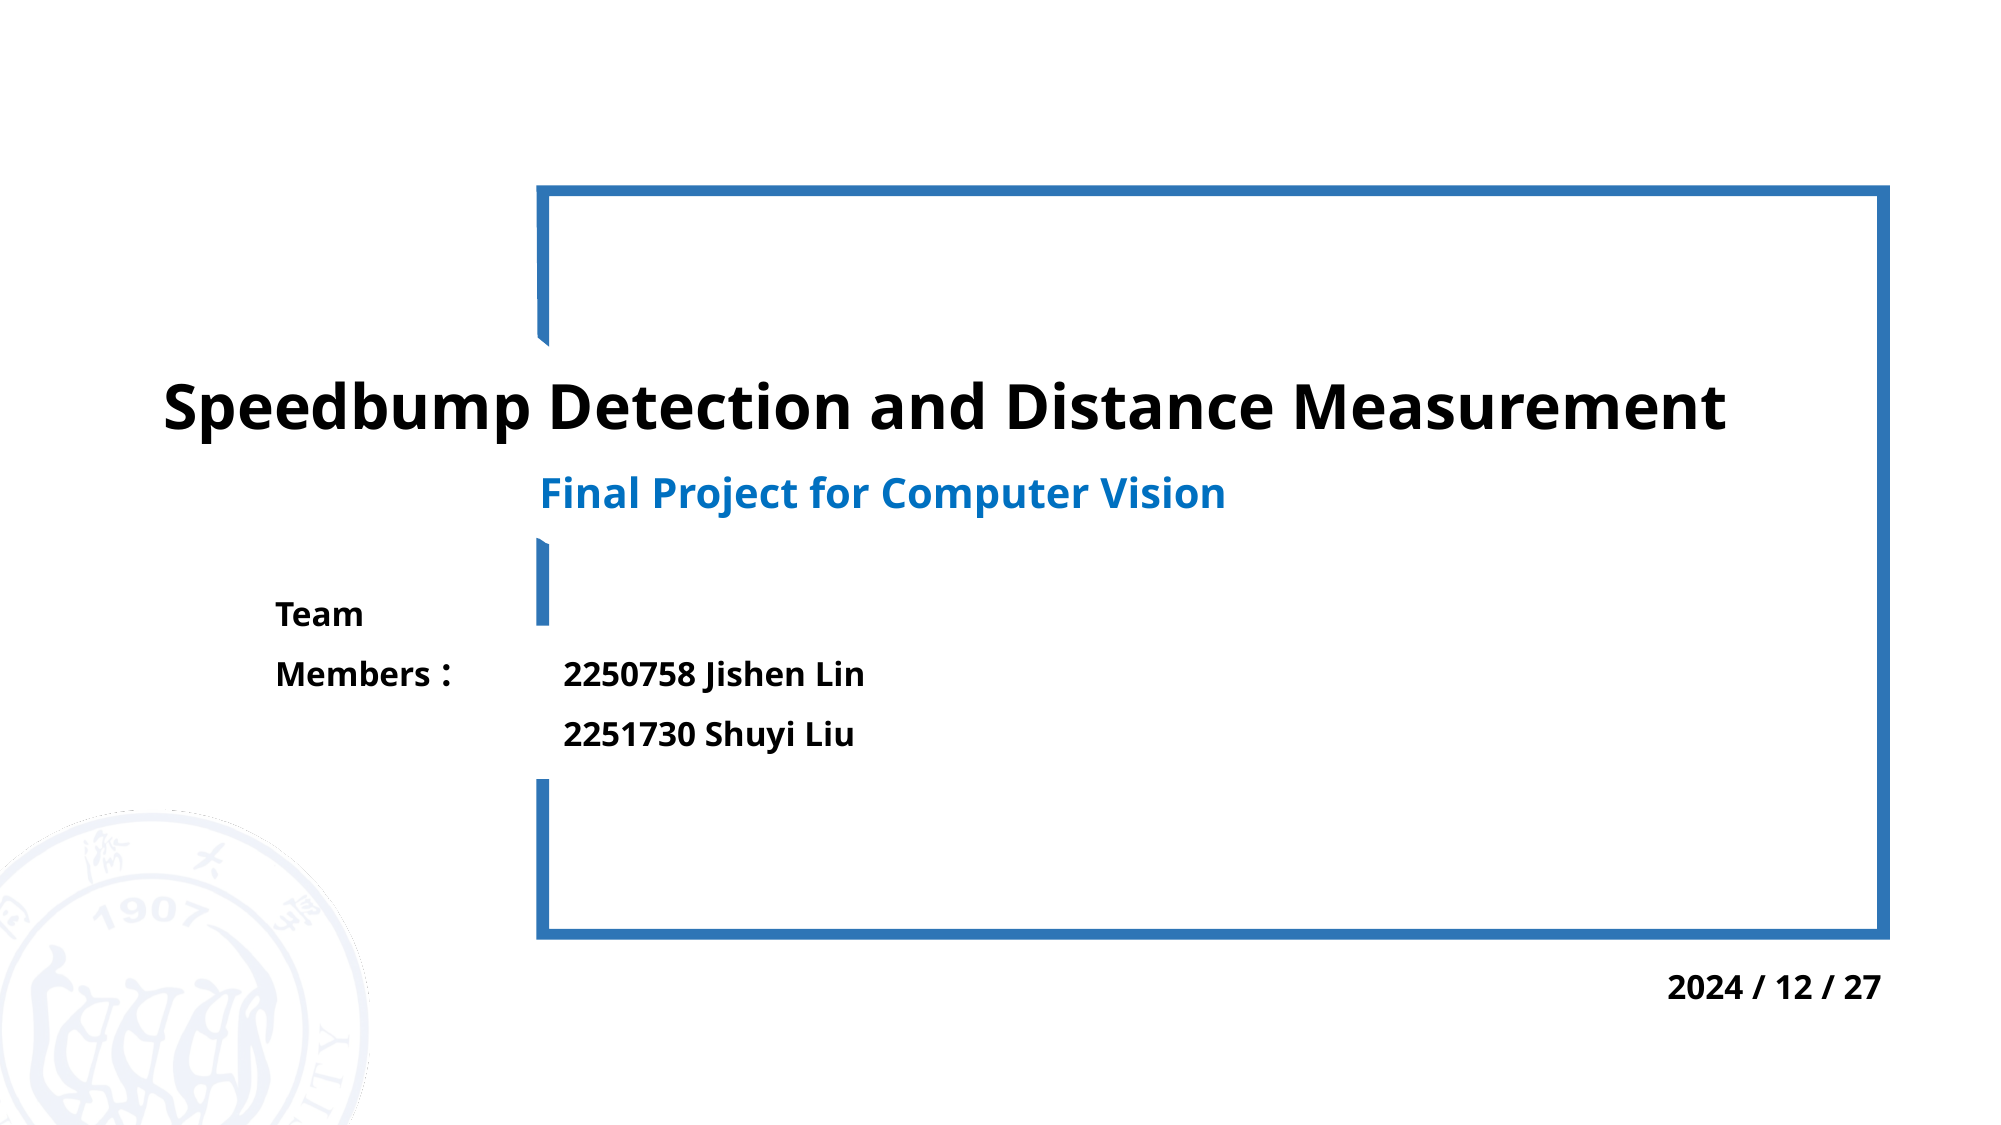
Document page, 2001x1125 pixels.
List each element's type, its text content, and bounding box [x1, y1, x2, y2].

title Speedbump Detection and Distance Measurement [74, 324, 1818, 450]
text_box Final Project for Computer Vision [524, 435, 1377, 524]
picture [0, 809, 370, 1125]
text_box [259, 635, 924, 761]
text_box 2024 / 12 / 27 [1564, 947, 1897, 1014]
